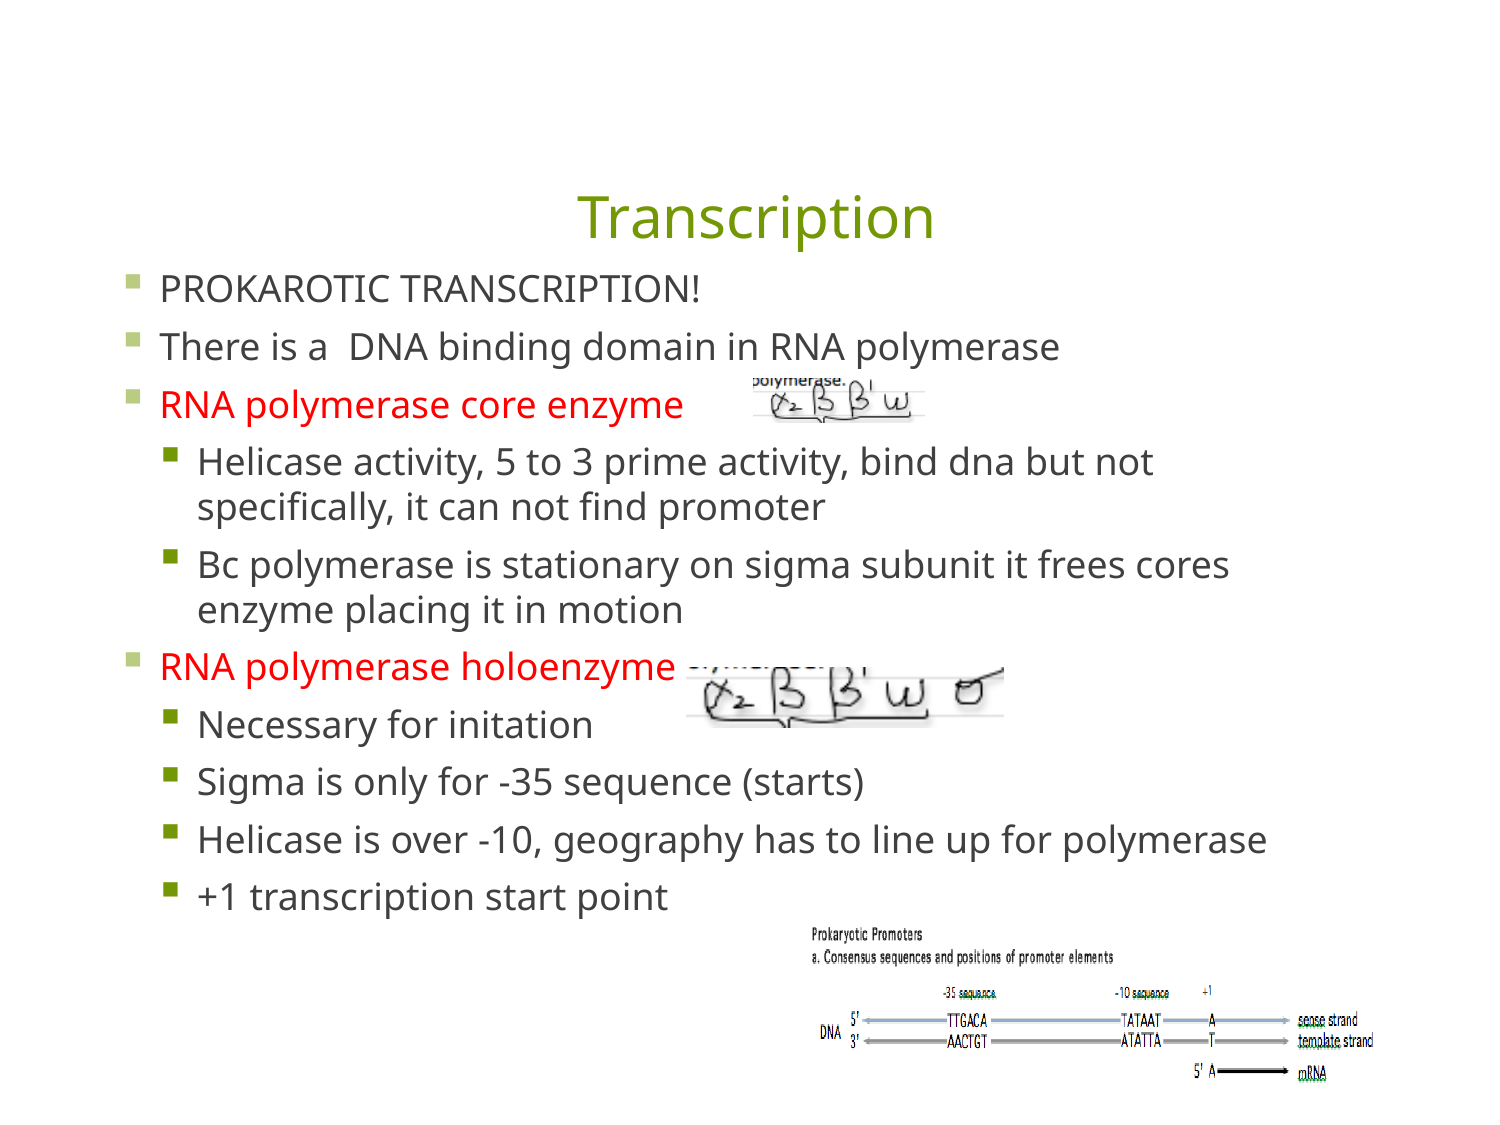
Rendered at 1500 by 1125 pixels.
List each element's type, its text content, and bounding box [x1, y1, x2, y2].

picture [791, 901, 1442, 1109]
picture [686, 666, 1004, 729]
title Transcription [562, 112, 1375, 258]
picture [752, 378, 926, 424]
list PROKAROTIC TRANSCRIPTION! There is a DNA binding domain in RNA polymerase RNA polymerase core enzyme Helicase activity, 5 to 3 prime activity, bind dna but not specifically, it can not find promoter Bc polymerase is stationary on sigma subunit it frees cores enzyme placing it in motion RNA polymerase holoenzyme Necessary for initation Sigma is only for -35 sequence (starts) Helicase is over -10, geography has to line up for polymerase +1 transcription start point [69, 258, 1374, 932]
